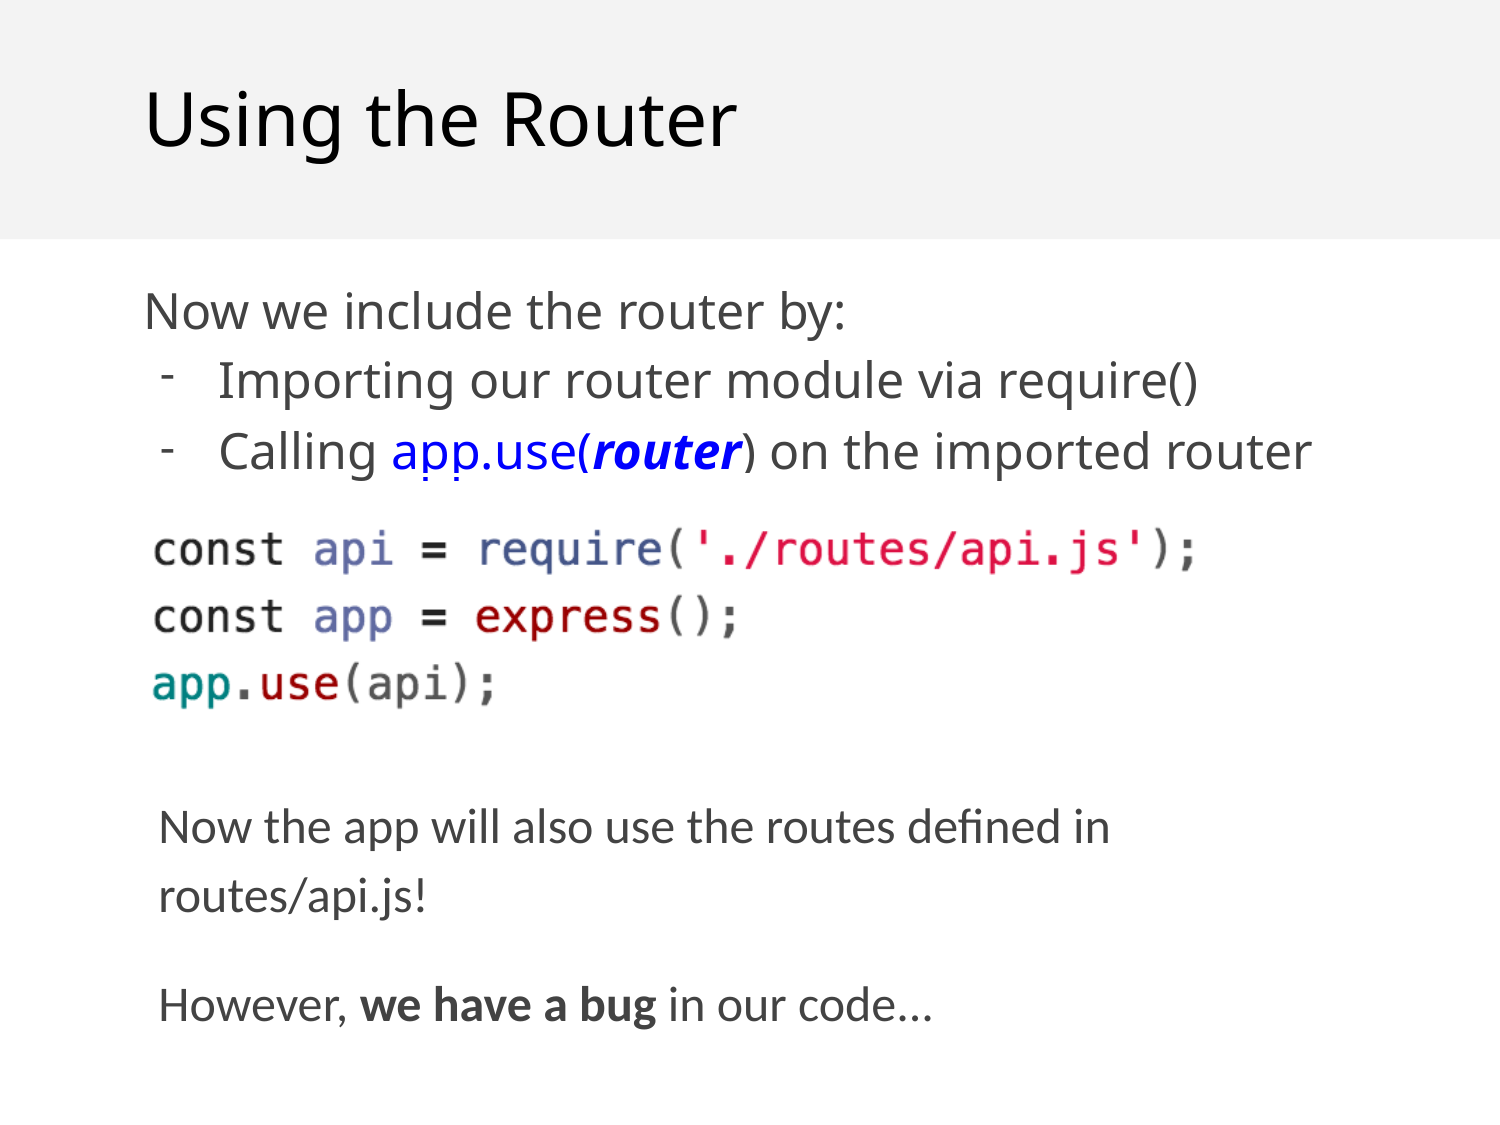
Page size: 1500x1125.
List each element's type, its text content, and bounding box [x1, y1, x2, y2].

text_box Using the Router [128, 56, 1372, 183]
picture [128, 508, 1220, 734]
text_box Now the app will also use the routes defined in routes/api.js! However, we have a bug in our code... [143, 769, 1387, 1066]
text_box Now we include the router by: Importing our router module via require() Calling app.use(router) on the imported router [128, 255, 1372, 510]
